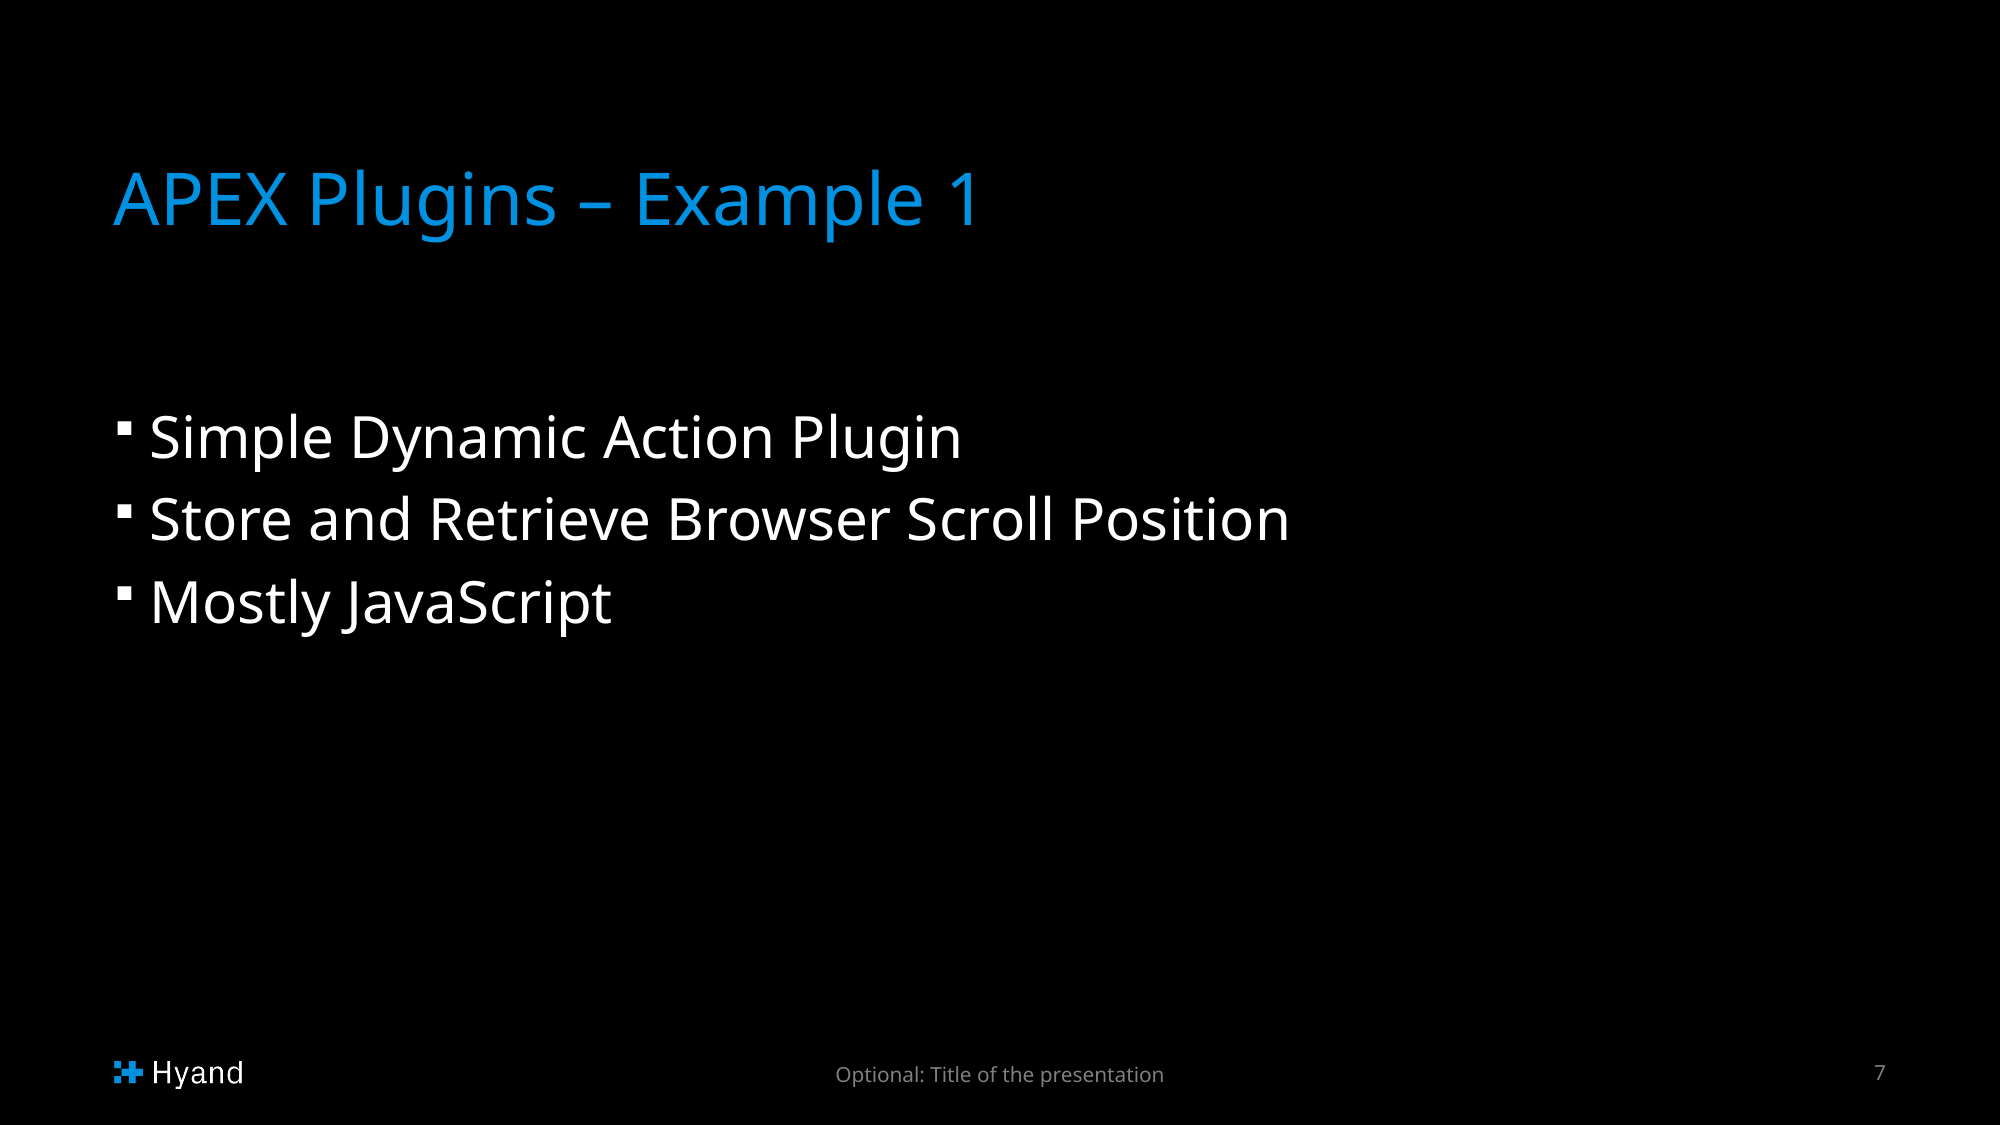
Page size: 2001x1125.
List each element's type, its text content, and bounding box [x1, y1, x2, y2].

list Simple Dynamic Action Plugin Store and Retrieve Browser Scroll Position Mostly JavaScript [113, 399, 1886, 1006]
slide_number 7 [1781, 1061, 1886, 1087]
title APEX Plugins – Example 1 [114, 152, 1886, 241]
footer Optional: Title of the presentation [409, 1061, 1591, 1087]
picture [114, 1061, 242, 1089]
